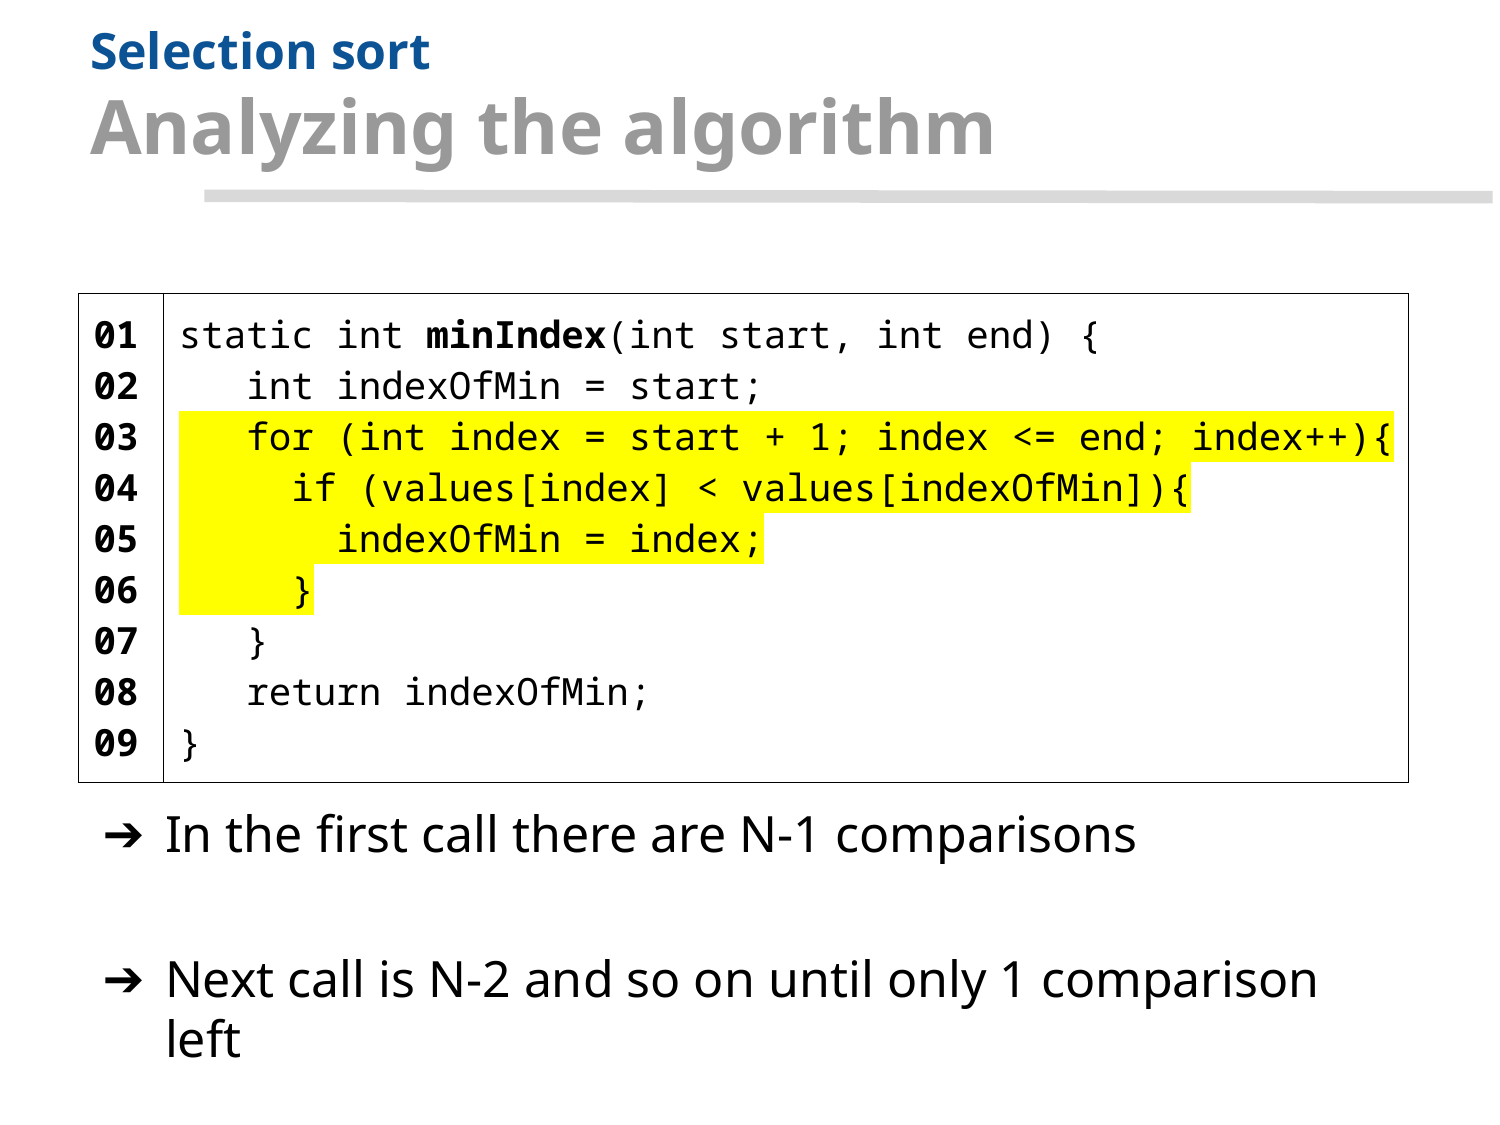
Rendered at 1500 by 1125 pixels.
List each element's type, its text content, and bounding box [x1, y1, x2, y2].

title Selection sort Analyzing the algorithm [75, 45, 1425, 185]
list In the first call there are N-1 comparisons Next call is N-2 and so on until only 1 comparison left [75, 262, 1425, 1078]
